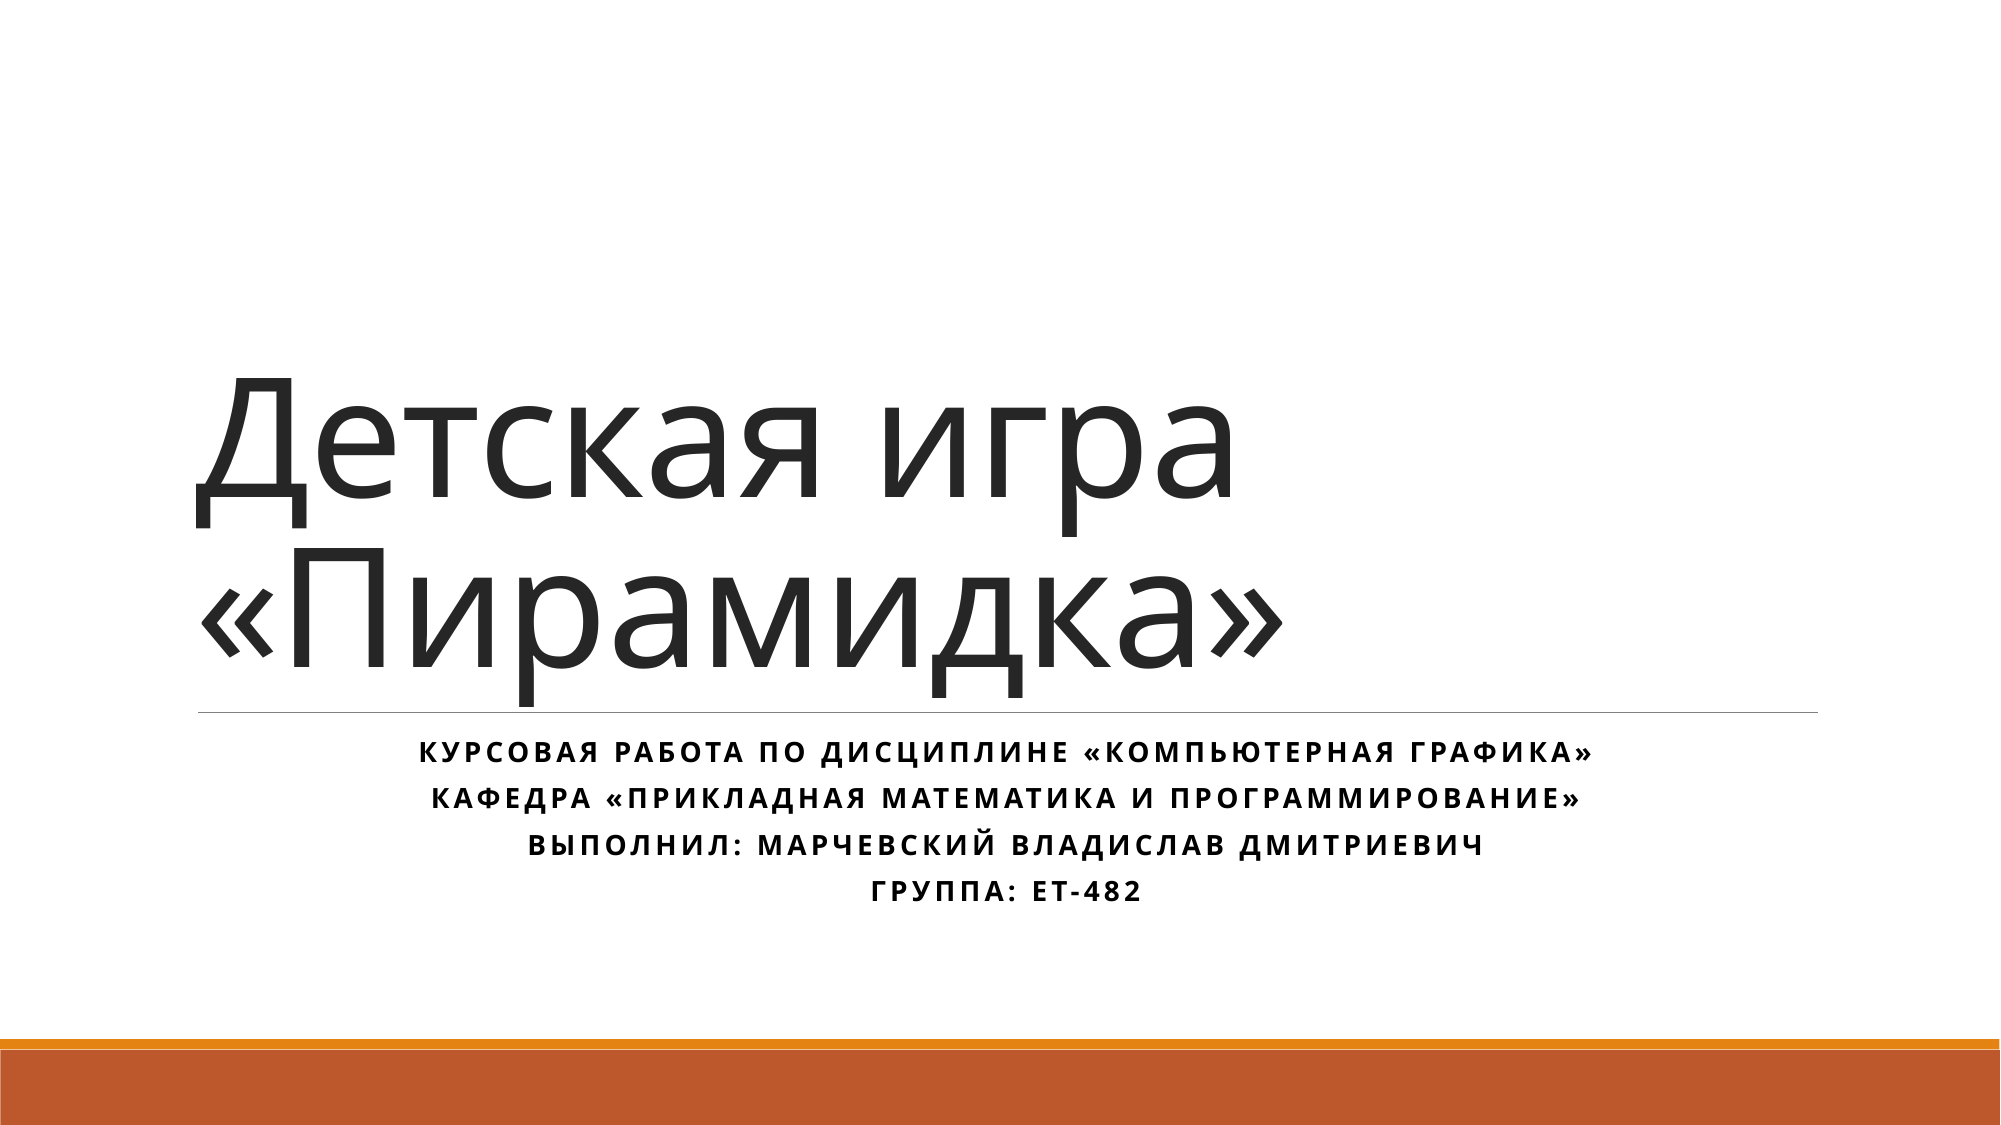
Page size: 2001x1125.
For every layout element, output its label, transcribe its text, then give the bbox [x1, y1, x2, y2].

title Детская игра «Пирамидка» [180, 124, 1830, 710]
subtitle Курсовая работа по дисциплине «Компьютерная графика» Кафедра «Прикладная математика и программирование» Выполнил: Марчевский Владислав Дмитриевич Группа: ЕТ-482 [180, 730, 1831, 919]
